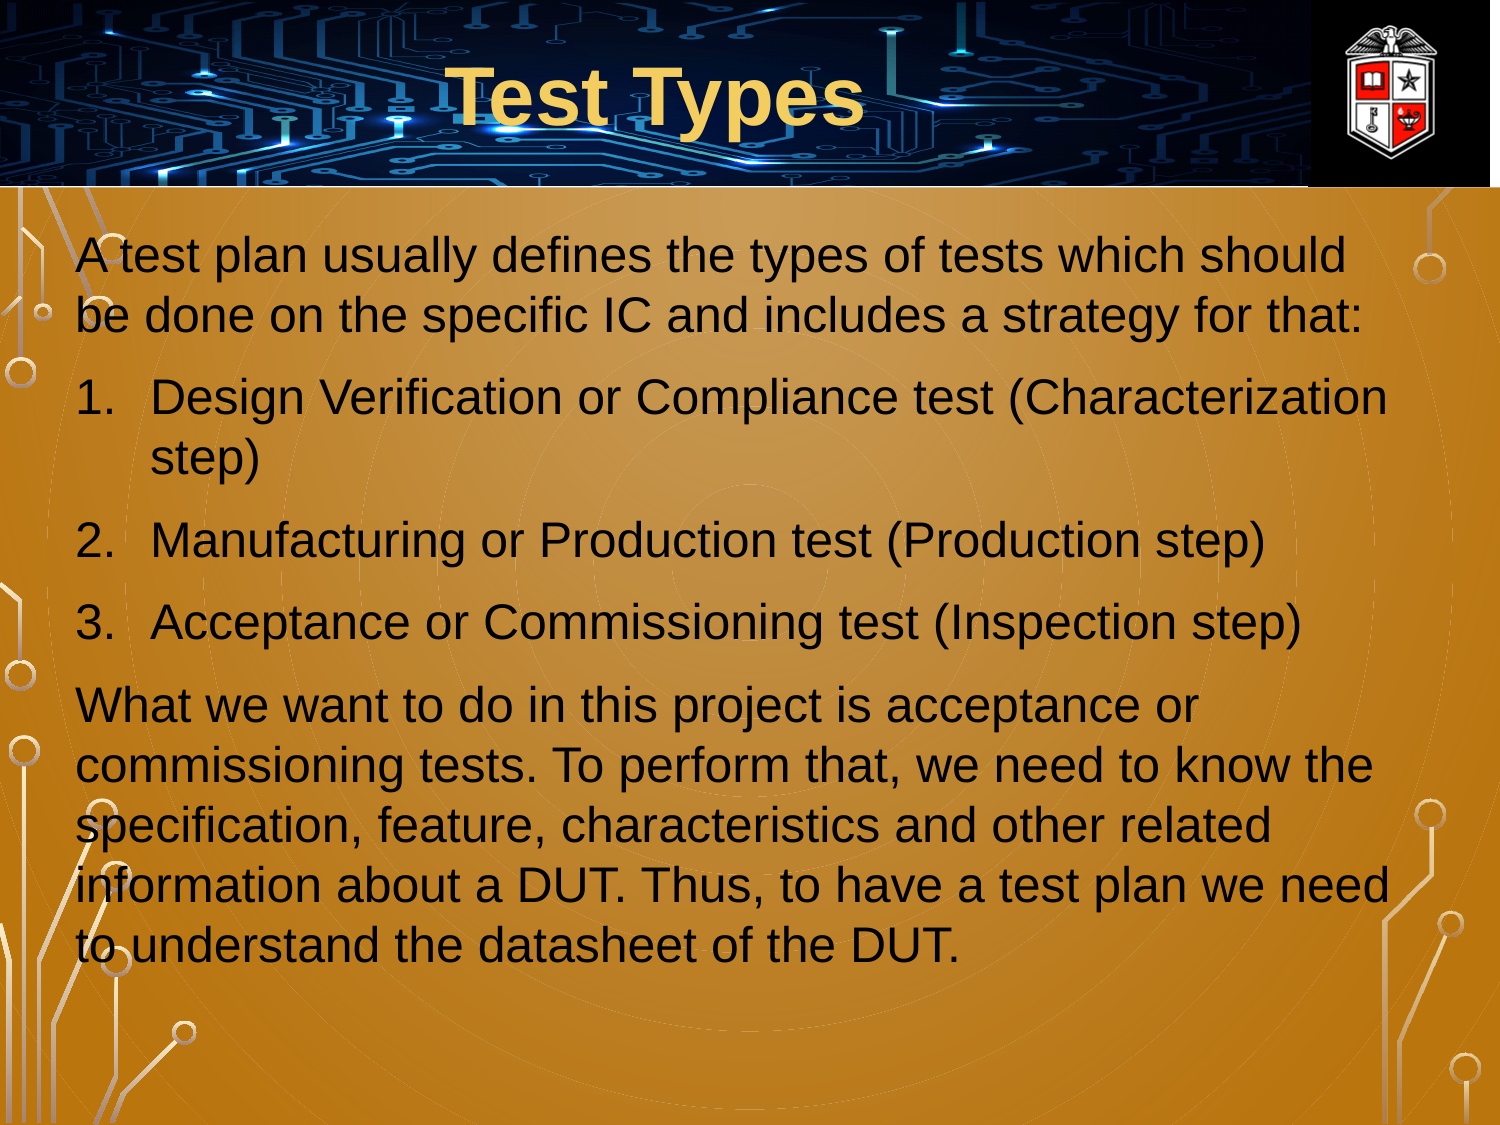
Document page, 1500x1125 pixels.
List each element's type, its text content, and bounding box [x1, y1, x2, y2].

picture [1308, 0, 1490, 187]
text_box A test plan usually defines the types of tests which should be done on the specific IC and includes a strategy for that: Design Verification or Compliance test (Characterization step) Manufacturing or Production test (Production step) Acceptance or Commissioning test (Inspection step) What we want to do in this project is acceptance or commissioning tests. To perform that, we need to know the specification, feature, characteristics and other related information about a DUT. Thus, to have a test plan we need to understand the datasheet of the DUT. [60, 215, 1411, 1011]
text_box Test Types [0, 0, 1311, 186]
